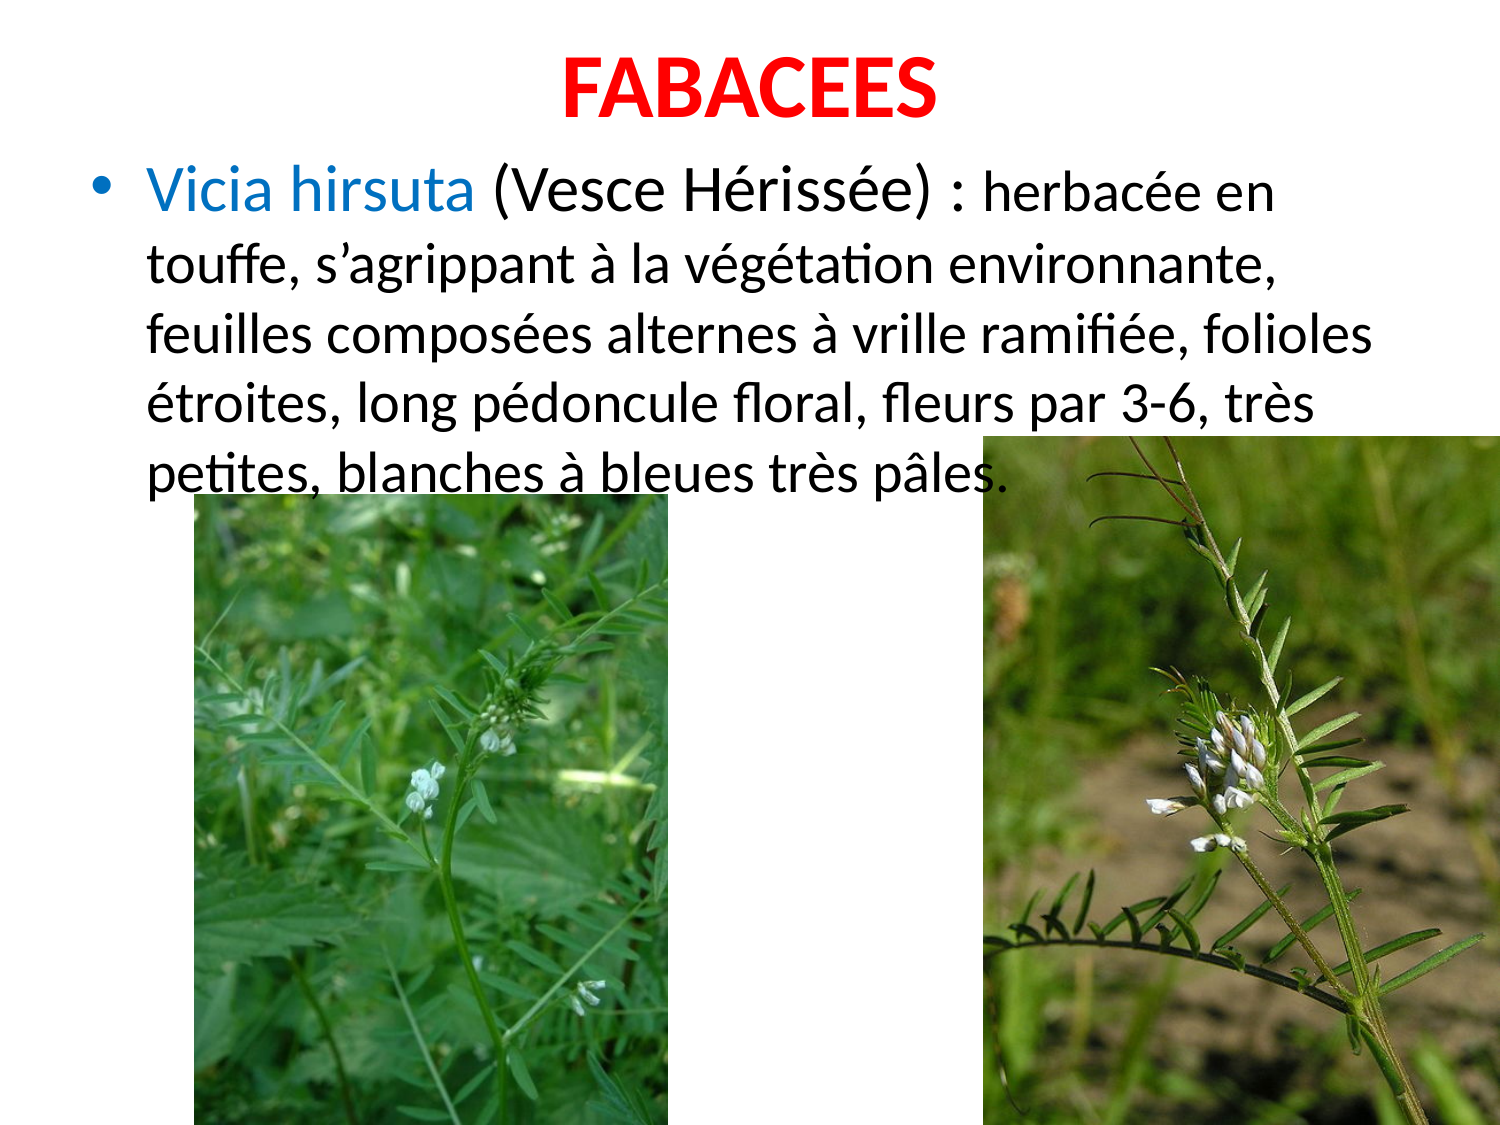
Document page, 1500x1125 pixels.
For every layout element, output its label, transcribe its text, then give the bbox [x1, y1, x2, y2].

picture [194, 494, 668, 1125]
picture [983, 436, 1500, 1125]
list Vicia hirsuta (Vesce Hérissée) : herbacée en touffe, s’agrippant à la végétation environnante, feuilles composées alternes à vrille ramifiée, folioles étroites, long pédoncule floral, fleurs par 3-6, très petites, blanches à bleues très pâles. [75, 137, 1425, 1005]
title FABACEES [75, 0, 1425, 137]
